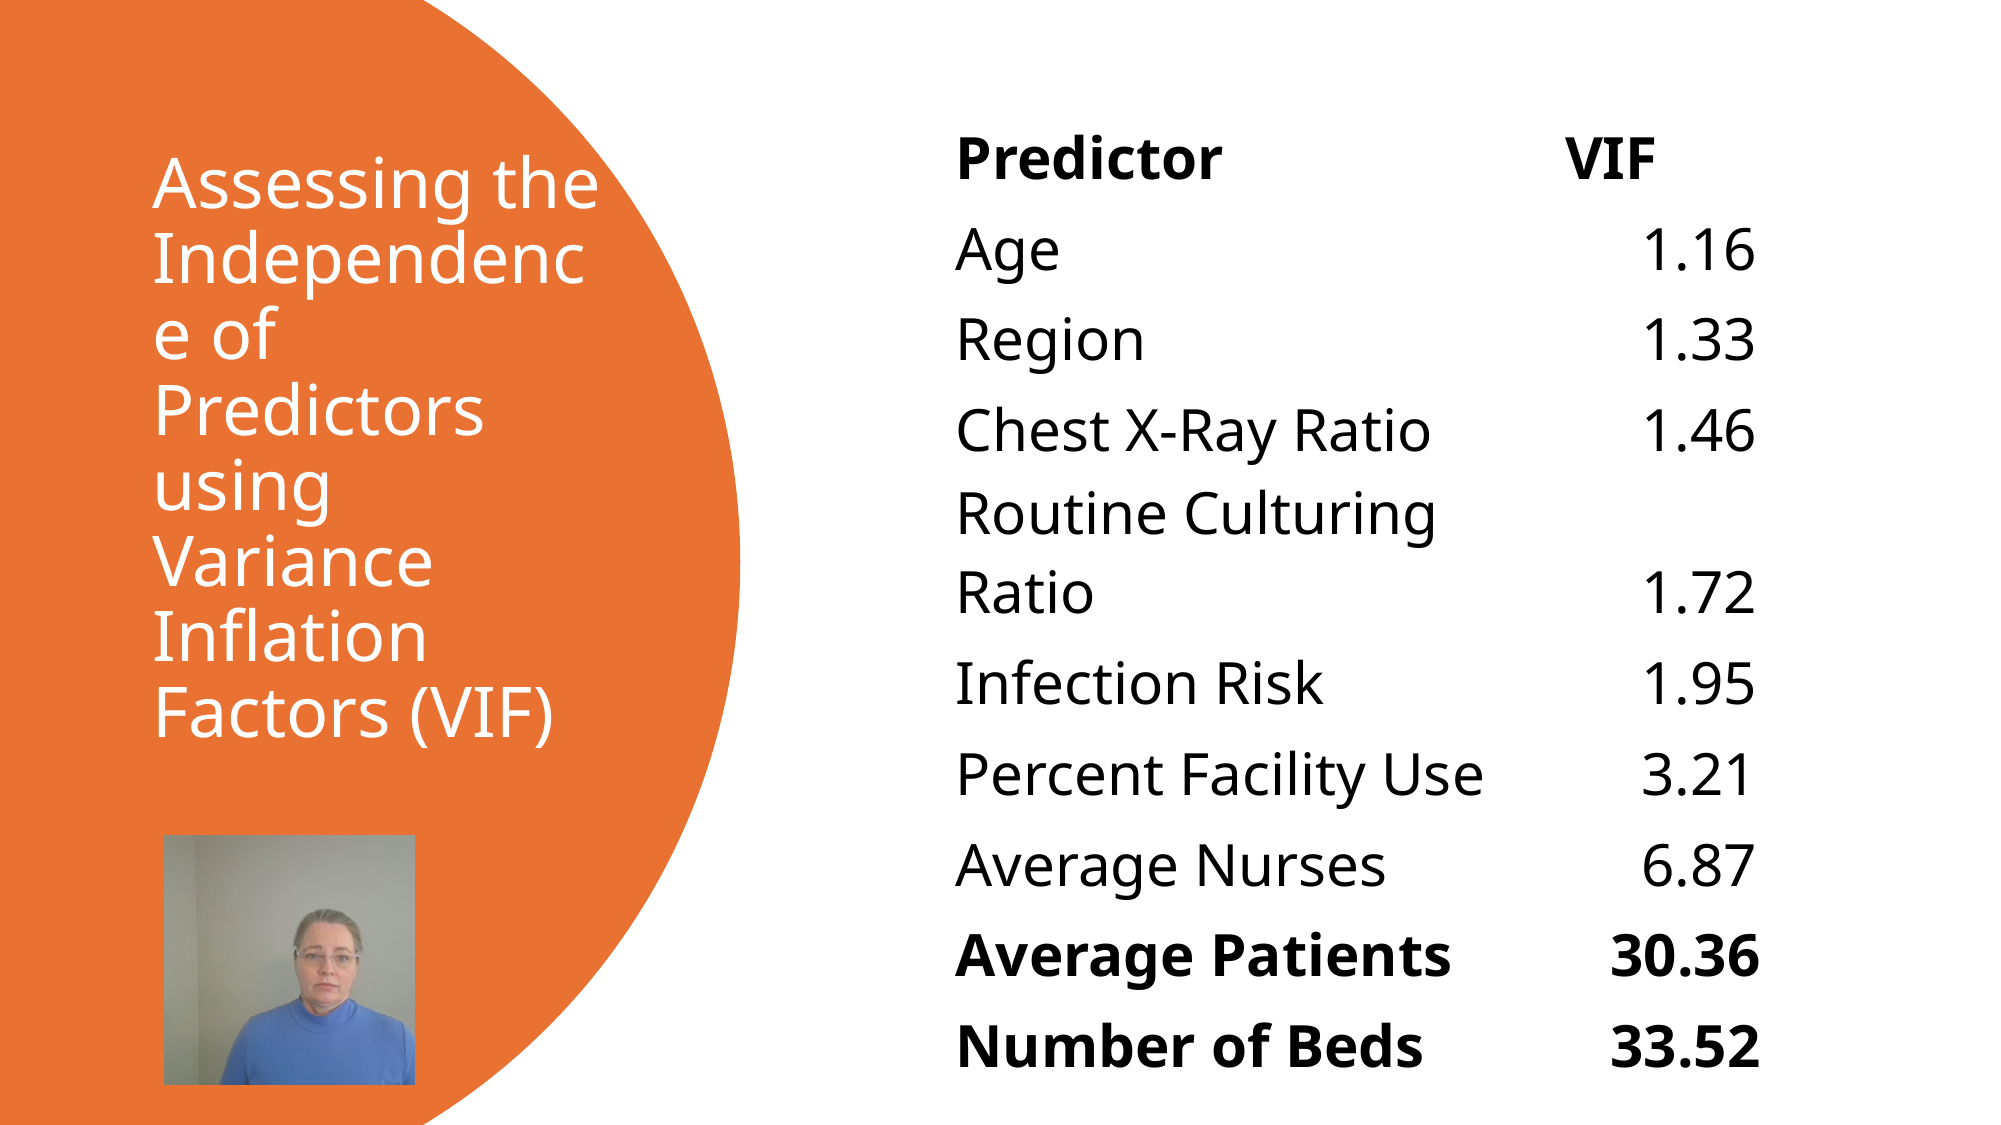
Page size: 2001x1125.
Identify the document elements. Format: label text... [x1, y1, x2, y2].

text_box [428, 0, 2000, 1125]
table_cell Chest X-Ray Ratio [952, 378, 1561, 468]
table_cell 6.87 [1561, 812, 1789, 903]
table_cell Average Patients [952, 903, 1561, 994]
text_box [0, 0, 742, 1125]
table_cell Percent Facility Use [952, 722, 1561, 812]
table_cell 3.21 [1561, 722, 1789, 812]
table_cell 1.72 [1561, 468, 1789, 631]
title Assessing the Independence of Predictors using Variance Inflation Factors (VIF) [137, 105, 622, 795]
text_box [163, 833, 416, 1087]
table_cell 33.52 [1561, 994, 1789, 1084]
table_cell Age [952, 196, 1561, 287]
table_cell Routine Culturing Ratio [952, 468, 1561, 631]
table_cell Number of Beds [952, 994, 1561, 1084]
table_cell 1.46 [1561, 378, 1789, 468]
table_cell 1.95 [1561, 631, 1789, 722]
table_header Predictor [952, 106, 1561, 196]
table_cell 1.33 [1561, 287, 1789, 378]
table_header VIF [1561, 106, 1789, 196]
table_cell 30.36 [1561, 903, 1789, 994]
table_cell Infection Risk [952, 631, 1561, 722]
table_cell Average Nurses [952, 812, 1561, 903]
table_cell 1.16 [1561, 196, 1789, 287]
table_cell Region [952, 287, 1561, 378]
